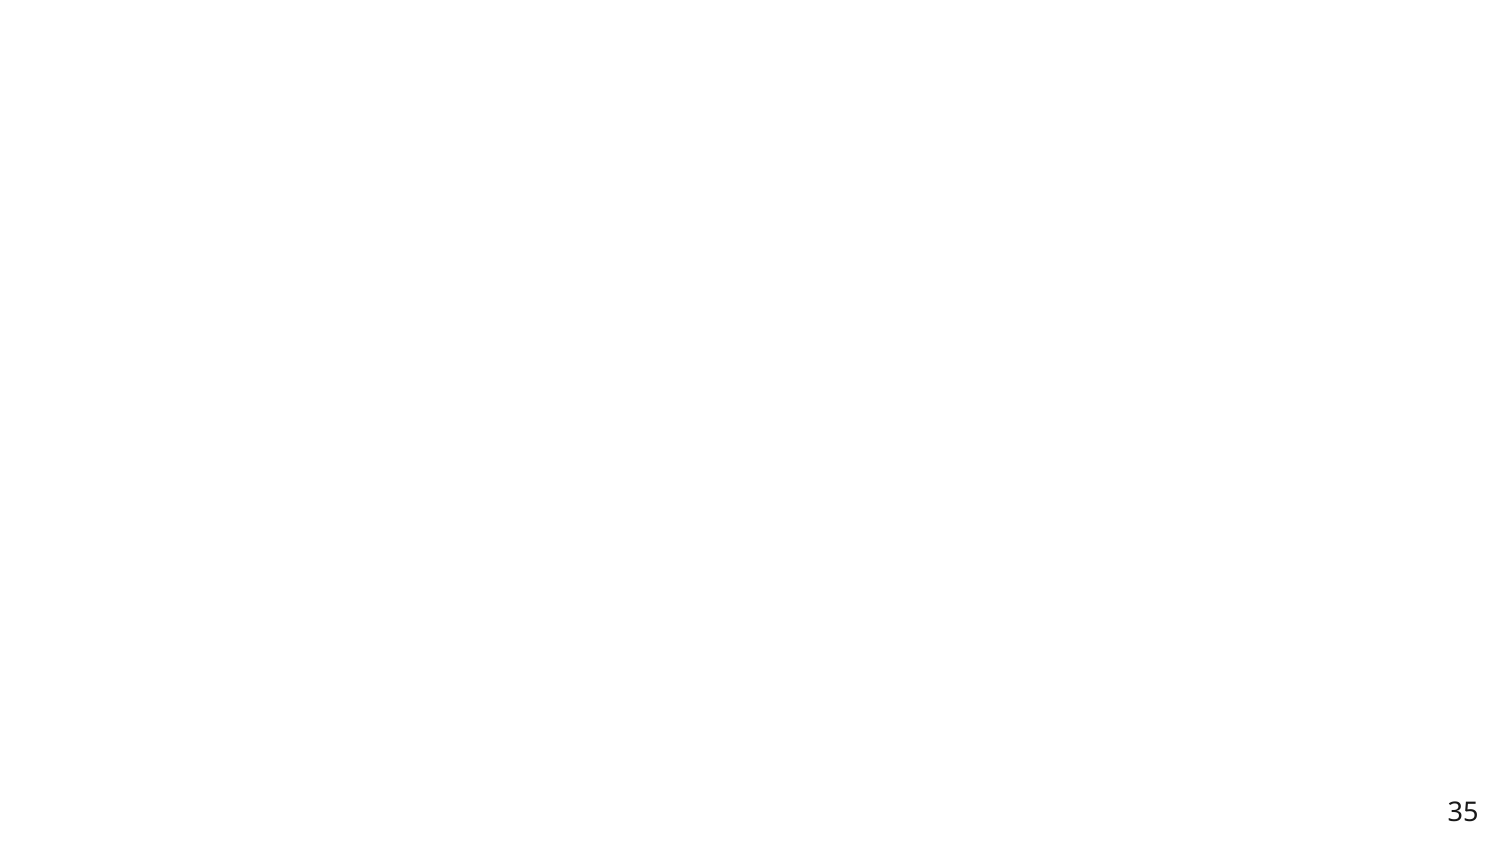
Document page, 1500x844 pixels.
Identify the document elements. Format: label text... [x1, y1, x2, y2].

slide_number ‹#› [1403, 779, 1494, 844]
